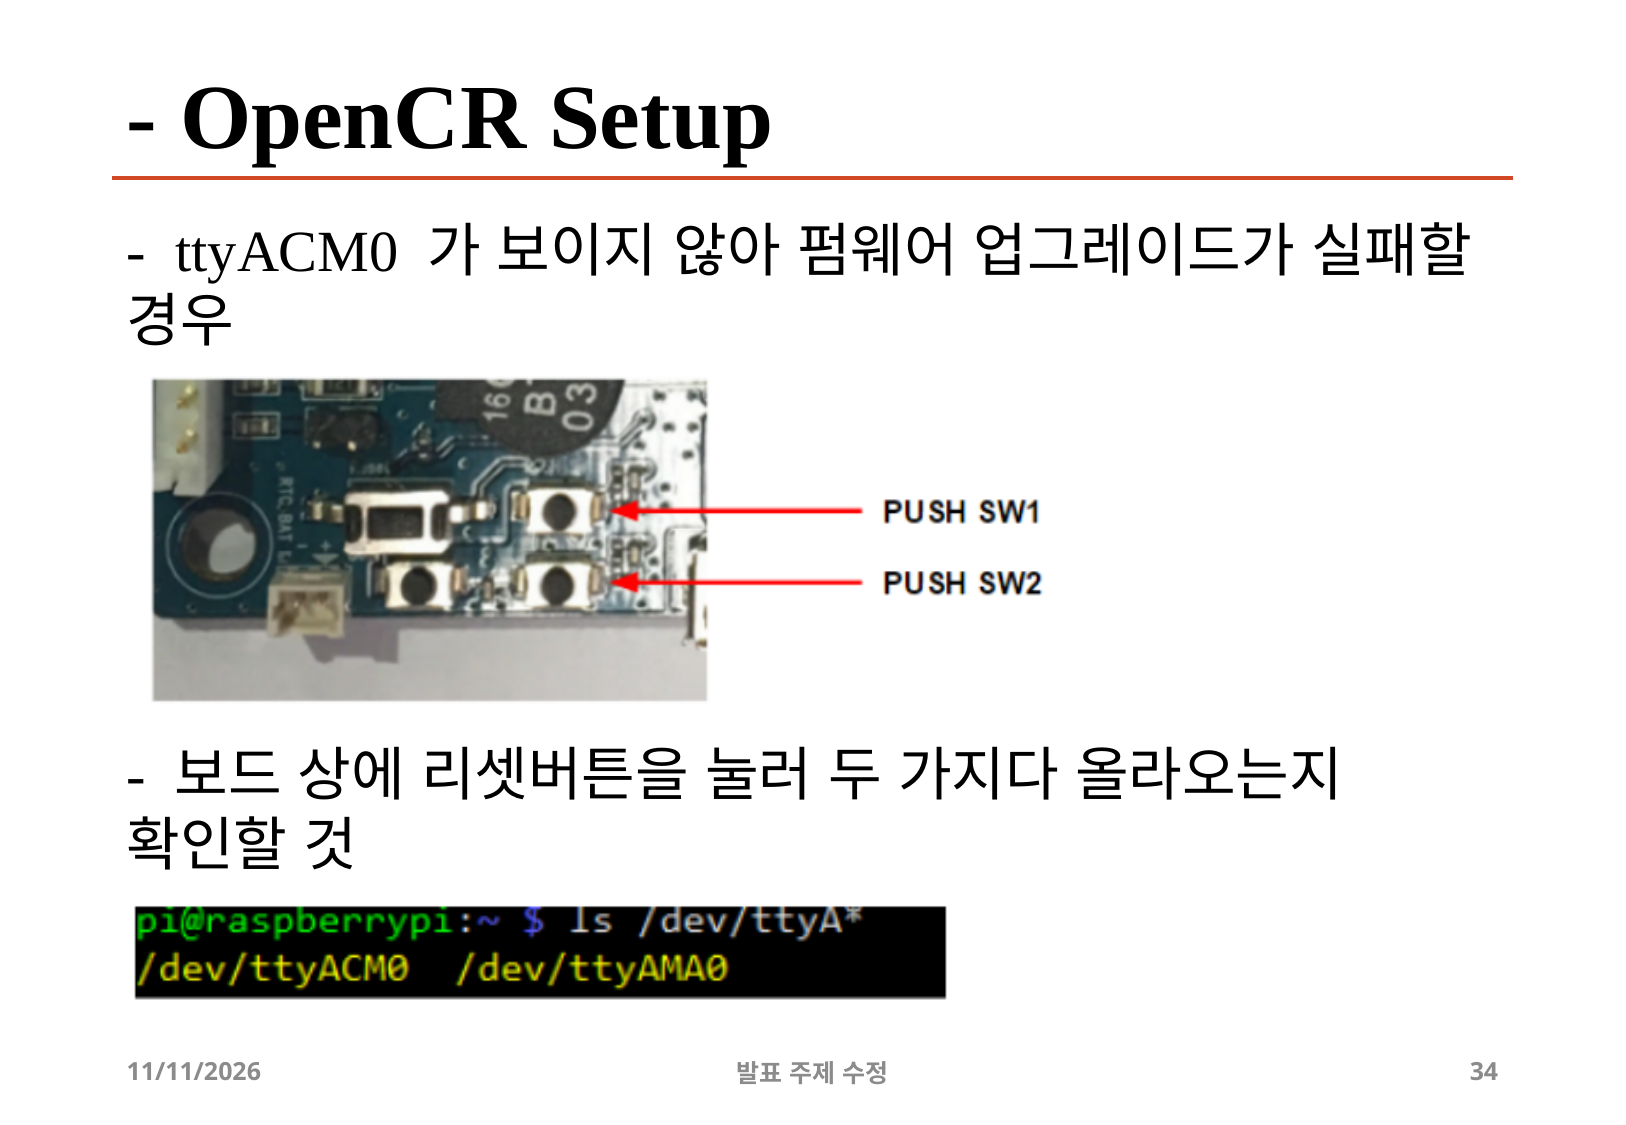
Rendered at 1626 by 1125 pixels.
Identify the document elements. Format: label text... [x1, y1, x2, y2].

title - OpenCR Setup [111, 59, 1514, 179]
footer 발표 주제 수정 [538, 1042, 1087, 1103]
slide_number 34 [1433, 1042, 1514, 1103]
picture [141, 365, 1066, 710]
picture [99, 898, 958, 1009]
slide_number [111, 1042, 303, 1103]
list - ttyACM0 가 보이지 않아 펌웨어 업그레이드가 실패할 경우 - 보드 상에 리셋버튼을 눌러 두 가지다 올라오는지 확인할 것 [111, 205, 1514, 1014]
